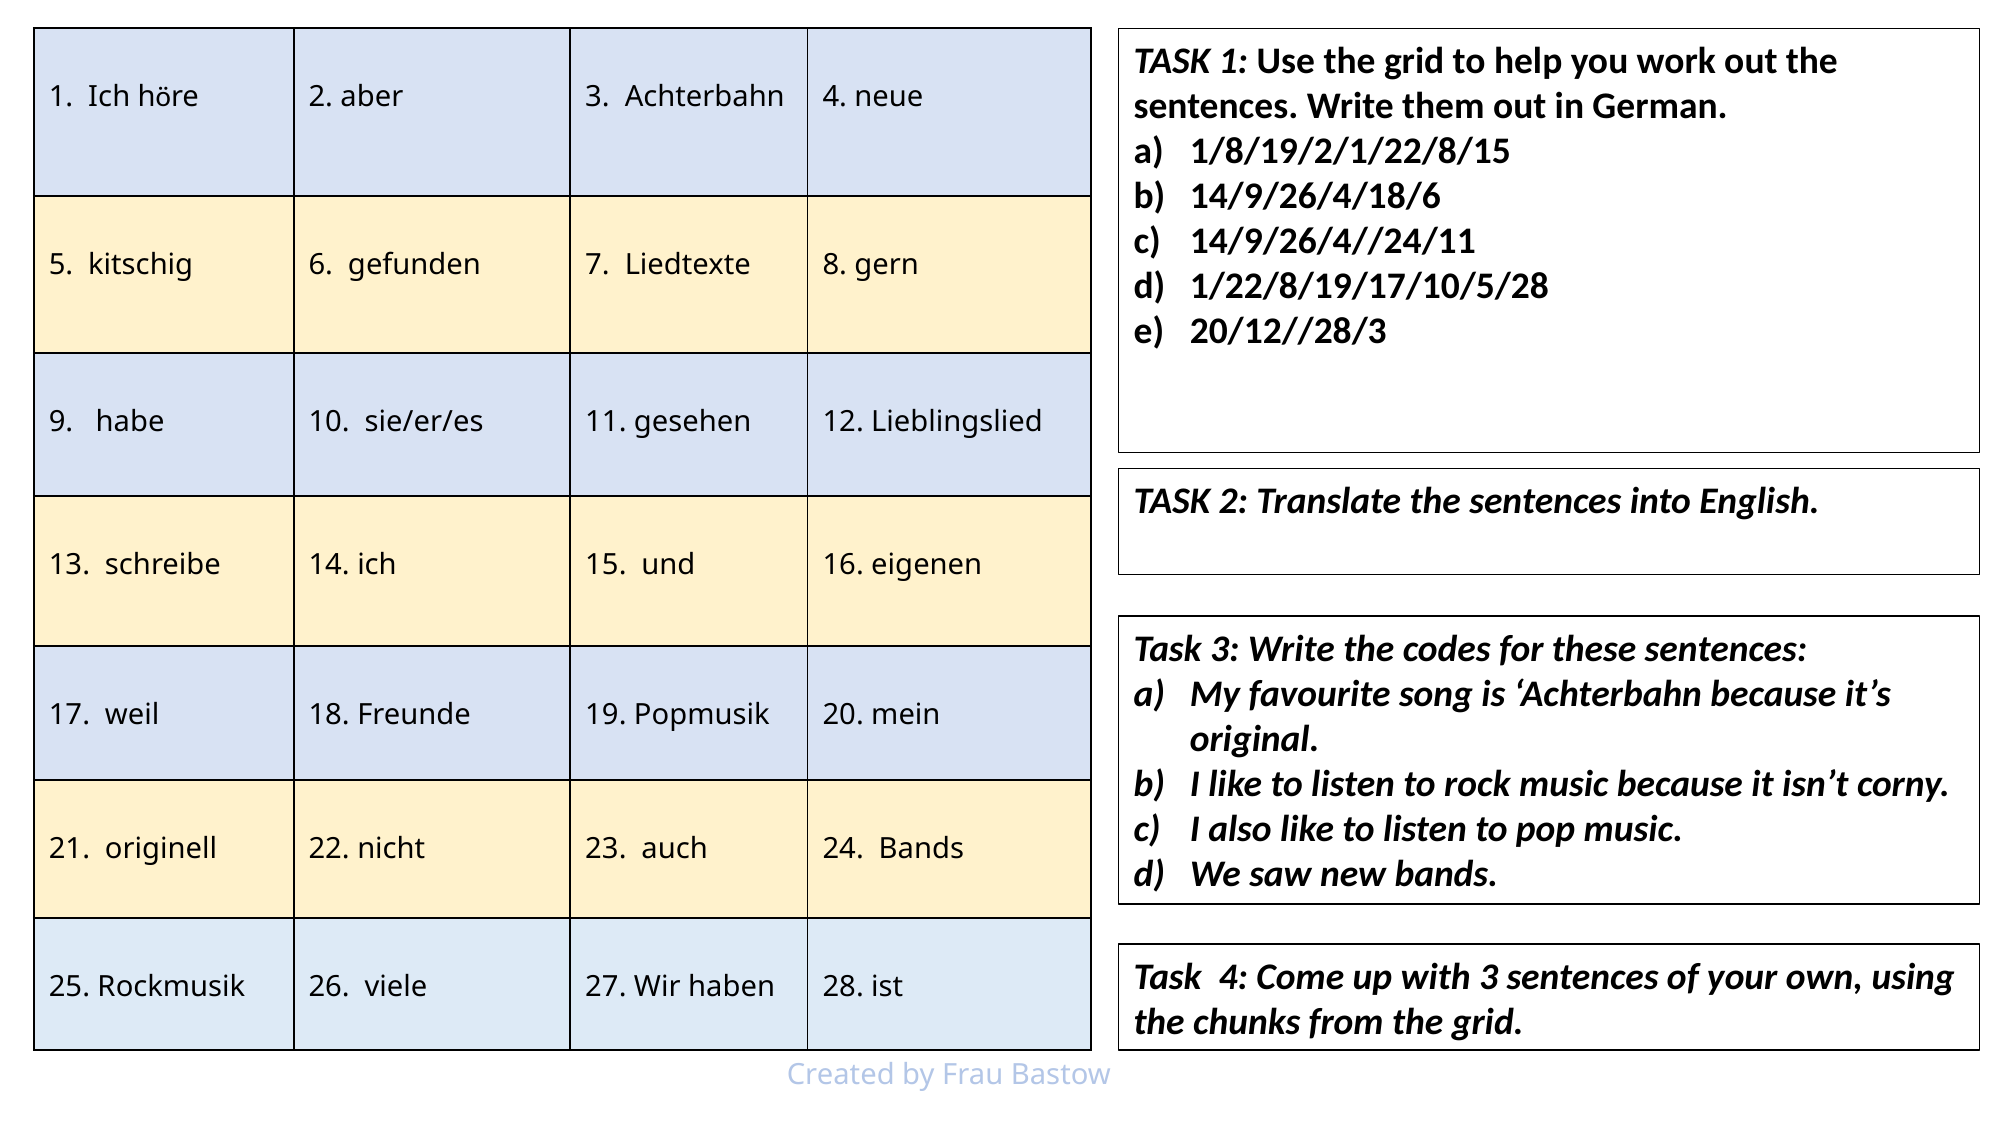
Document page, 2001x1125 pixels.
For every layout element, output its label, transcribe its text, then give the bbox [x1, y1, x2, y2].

table_cell 27. Wir haben [571, 919, 807, 1049]
table_cell 22. nicht [295, 781, 569, 917]
table_cell 6. gefunden [295, 197, 569, 352]
text_box Task 4: Come up with 3 sentences of your own, using the chunks from the grid. [1118, 944, 1980, 1051]
table_cell 9. habe [35, 354, 293, 495]
table_header 2. aber [295, 29, 569, 195]
text_box TASK 2: Translate the sentences into English. [1118, 468, 1980, 575]
table_cell 26. viele [295, 919, 569, 1049]
table_header 4. neue [808, 29, 1090, 195]
table_cell 7. Liedtexte [571, 197, 807, 352]
table_cell 18. Freunde [295, 647, 569, 779]
table_cell 11. gesehen [571, 354, 807, 495]
table_cell 25. Rockmusik [35, 919, 293, 1049]
table_cell 13. schreibe [35, 497, 293, 645]
table_cell 10. sie/er/es [295, 354, 569, 495]
table_header 3. Achterbahn [571, 29, 807, 195]
table_cell 20. mein [808, 647, 1090, 779]
table_cell 5. kitschig [35, 197, 293, 352]
table_cell 14. ich [295, 497, 569, 645]
table_cell 23. auch [571, 781, 807, 917]
table_header 1. Ich höre [35, 29, 293, 195]
table_cell 12. Lieblingslied [808, 354, 1090, 495]
table_cell 21. originell [35, 781, 293, 917]
table_cell 16. eigenen [808, 497, 1090, 645]
table_cell 17. weil [35, 647, 293, 779]
table_cell 19. Popmusik [571, 647, 807, 779]
table_cell 24. Bands [808, 781, 1090, 917]
text_box Task 3: Write the codes for these sentences: My favourite song is ‘Achterbahn because it’s original. I like to listen to rock music because it isn’t corny. I also like to listen to pop music. We saw new bands. [1118, 616, 1980, 904]
table_cell 8. gern [808, 197, 1090, 352]
table_cell 28. ist [808, 919, 1090, 1049]
table_cell 15. und [571, 497, 807, 645]
text_box TASK 1: Use the grid to help you work out the sentences. Write them out in German. 1/8/19/2/1/22/8/15 14/9/26/4/18/6 14/9/26/4//24/11 1/22/8/19/17/10/5/28 20/12//28/3 [1118, 28, 1980, 453]
